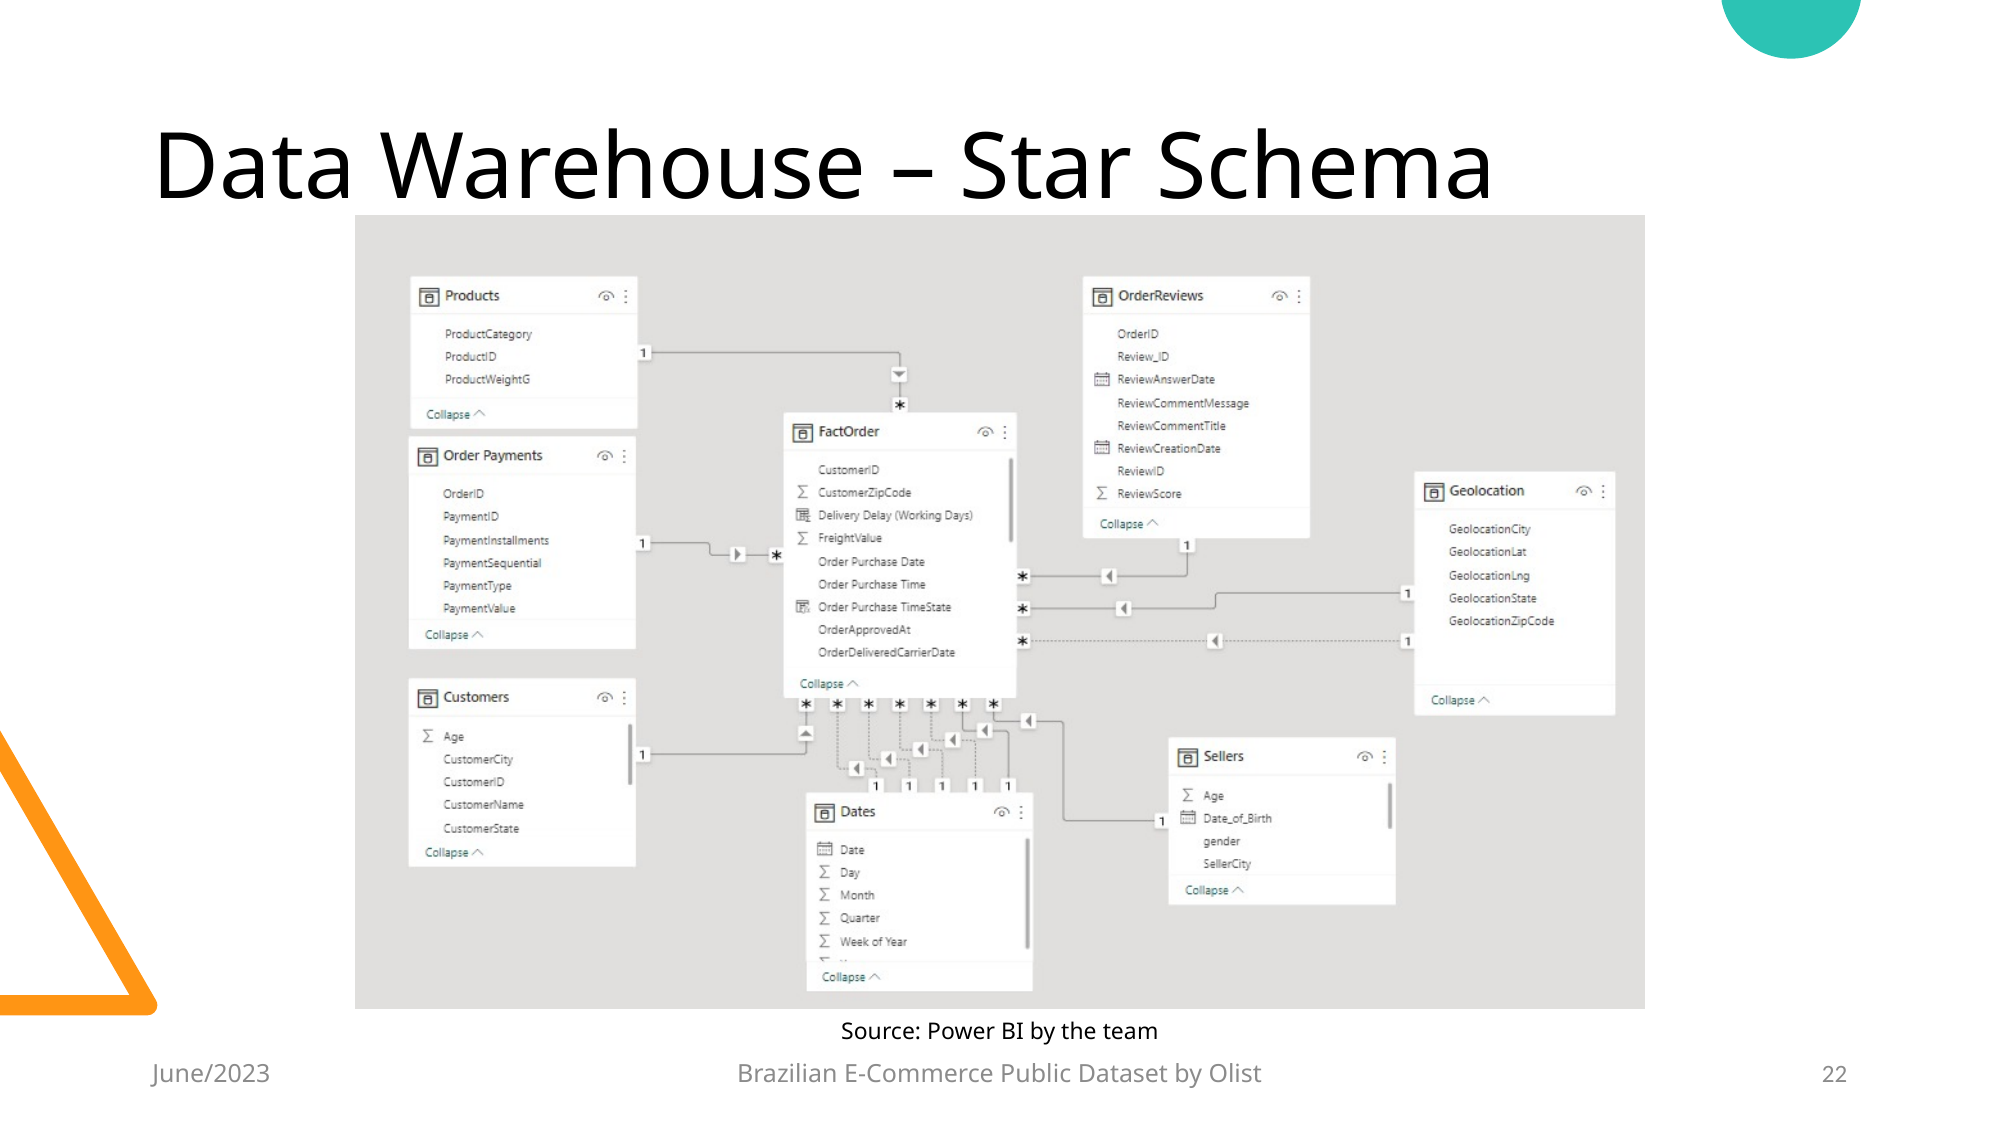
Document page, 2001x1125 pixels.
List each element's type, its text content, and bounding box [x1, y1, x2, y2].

footer Brazilian E-Commerce Public Dataset by Olist [662, 1051, 1338, 1103]
text_box Source: Power BI by the team [439, 1009, 1561, 1051]
slide_number June/2023 [137, 1042, 588, 1103]
slide_number 22 [1412, 1042, 1863, 1103]
title Data Warehouse – Star Schema [137, 59, 1863, 278]
picture [355, 215, 1645, 1009]
